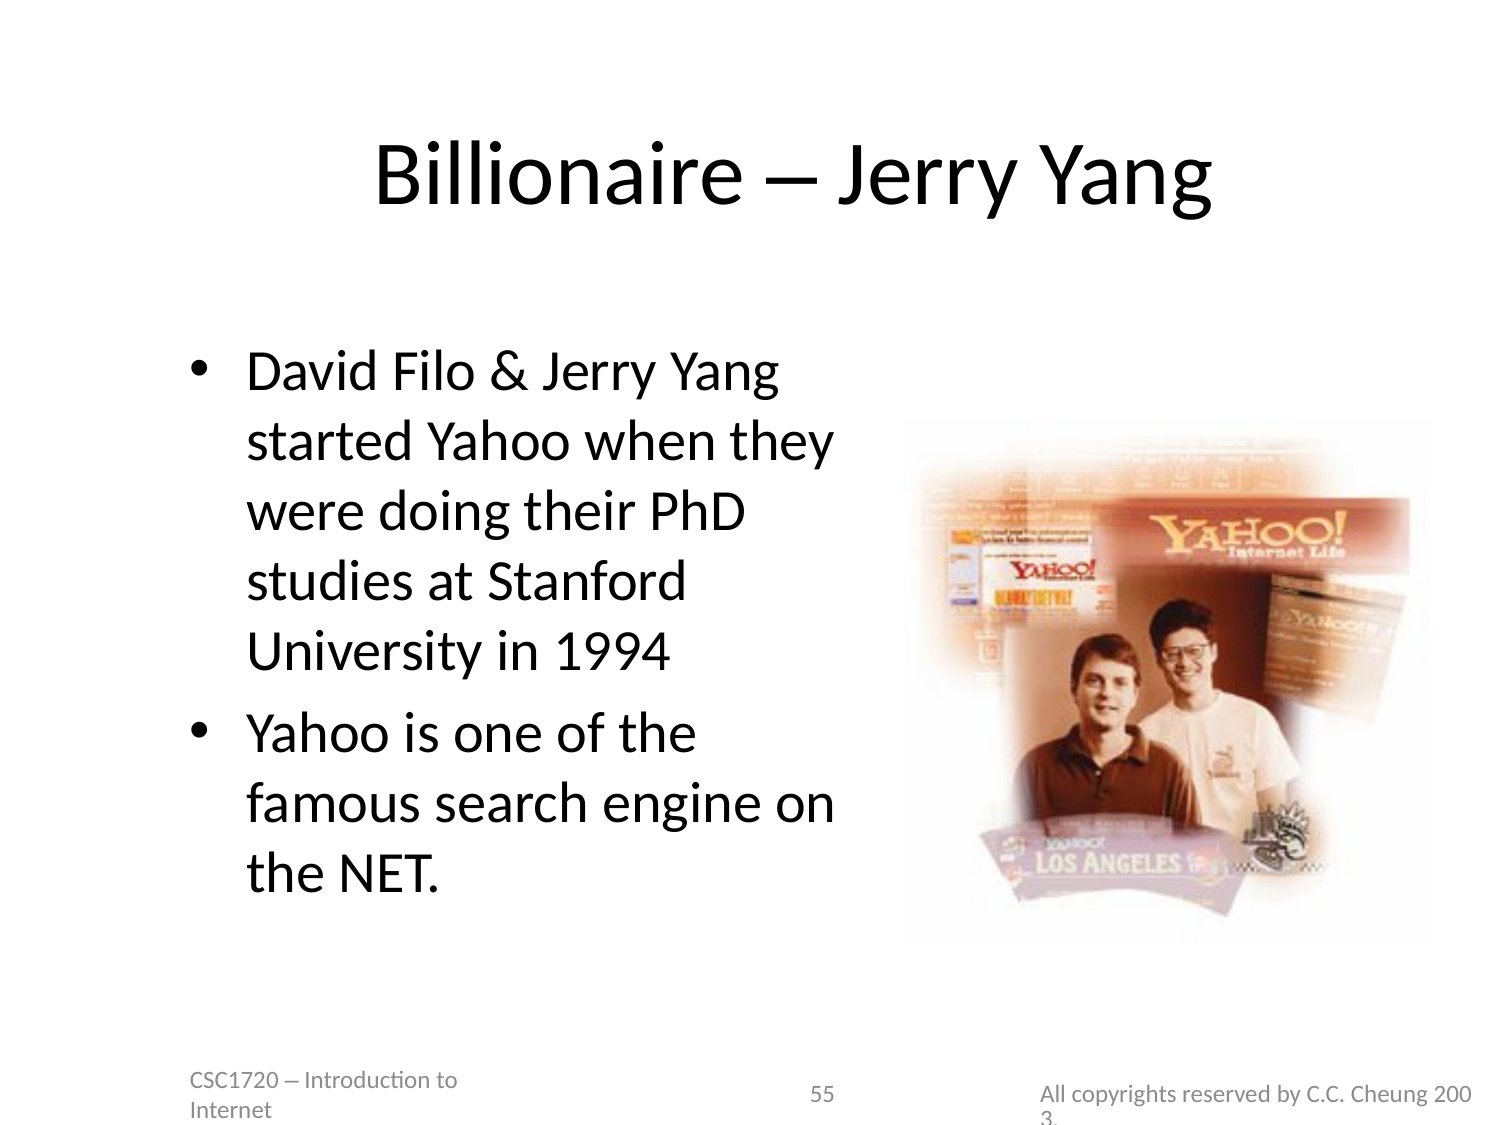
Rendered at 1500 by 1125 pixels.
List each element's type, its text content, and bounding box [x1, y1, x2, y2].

title Billionaire – Jerry Yang [174, 50, 1413, 285]
footer All copyrights reserved by C.C. Cheung 2003. [1025, 1073, 1500, 1113]
slide_number CSC1720 – Introduction to Internet [174, 1074, 538, 1113]
slide_number 55 [750, 1073, 851, 1113]
list David Filo & Jerry Yang started Yahoo when they were doing their PhD studies at Stanford University in 1994 Yahoo is one of the famous search engine on the NET. [174, 324, 880, 1063]
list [903, 420, 1434, 945]
